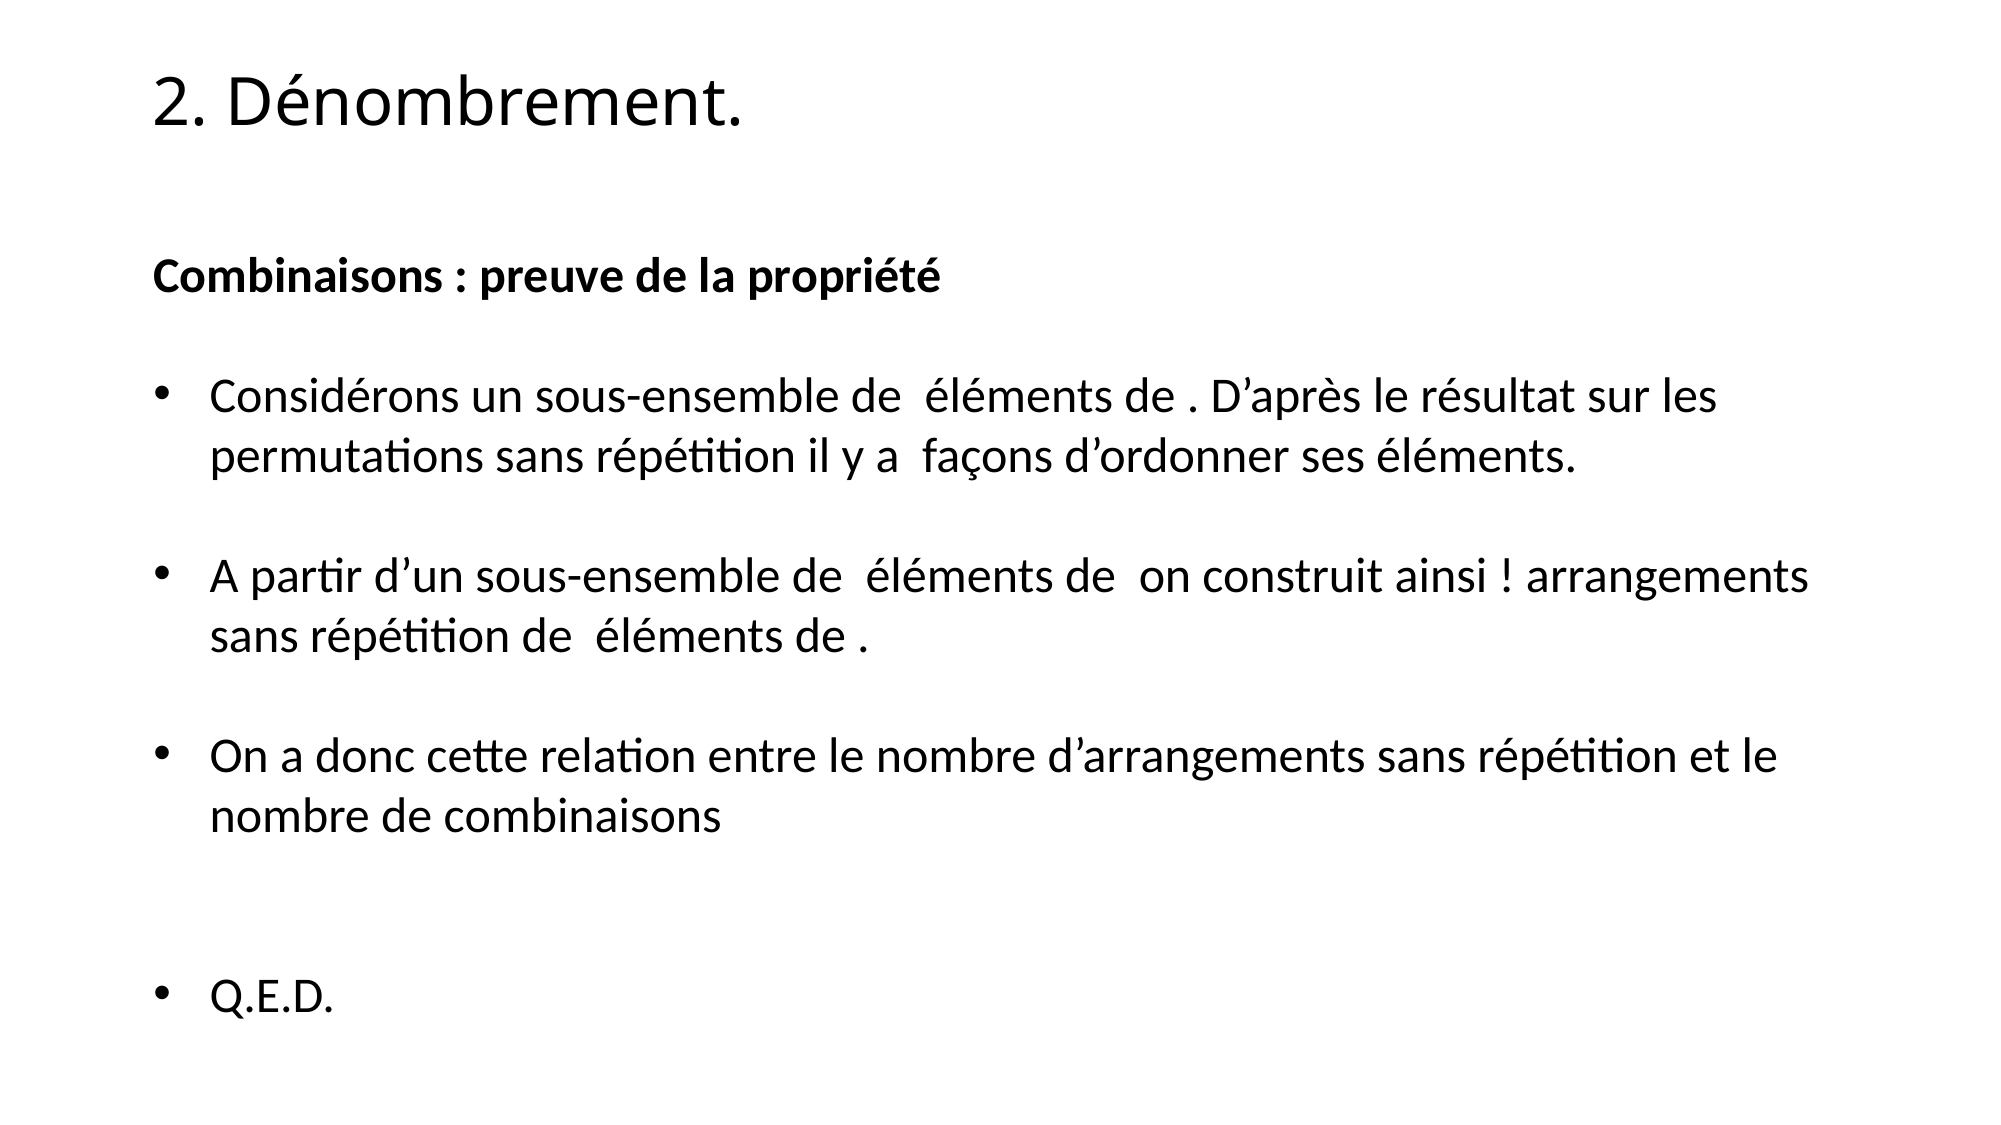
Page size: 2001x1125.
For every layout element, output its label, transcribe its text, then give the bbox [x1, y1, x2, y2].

text_box 2. Dénombrement. [137, 59, 1863, 155]
